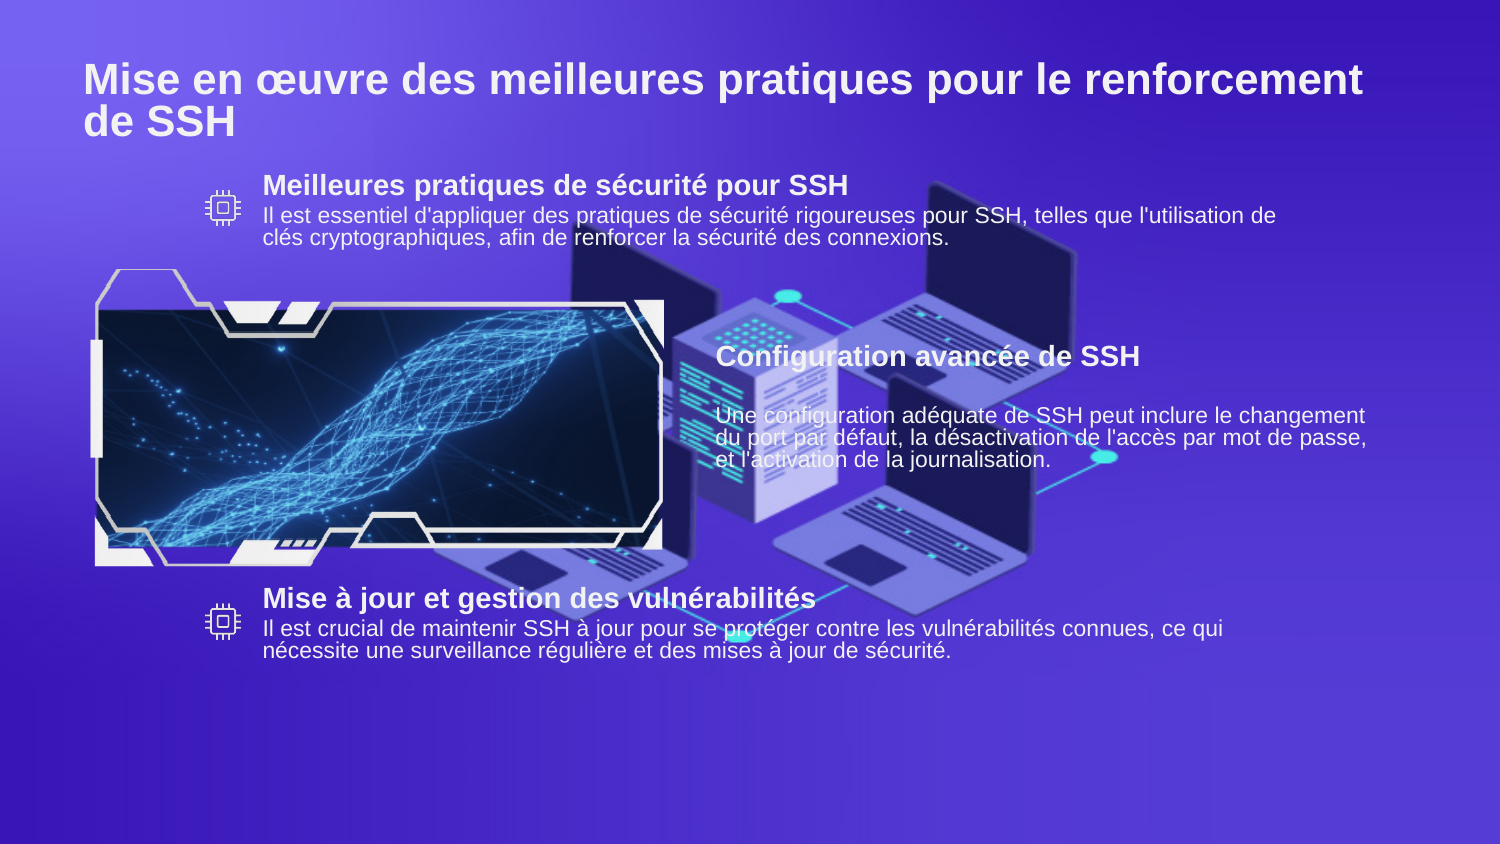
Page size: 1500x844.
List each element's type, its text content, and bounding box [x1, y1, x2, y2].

text_box Il est essentiel d'appliquer des pratiques de sécurité rigoureuses pour SSH, telles que l'utilisation de clés cryptographiques, afin de renforcer la sécurité des connexions. [246, 189, 1301, 266]
text_box Mise à jour et gestion des vulnérabilités [246, 572, 1301, 603]
picture [0, 0, 1500, 844]
text_box Mise en œuvre des meilleures pratiques pour le renforcement de SSH [67, 44, 1433, 161]
text_box Il est crucial de maintenir SSH à jour pour se protéger contre les vulnérabilités connues, ce qui nécessite une surveillance régulière et des mises à jour de sécurité. [246, 603, 1301, 679]
text_box Une configuration adéquate de SSH peut inclure le changement du port par défaut, la désactivation de l'accès par mot de passe, et l'activation de la journalisation. [699, 390, 1405, 488]
text_box Meilleures pratiques de sécurité pour SSH [246, 158, 1301, 189]
text_box Configuration avancée de SSH [699, 330, 1405, 387]
